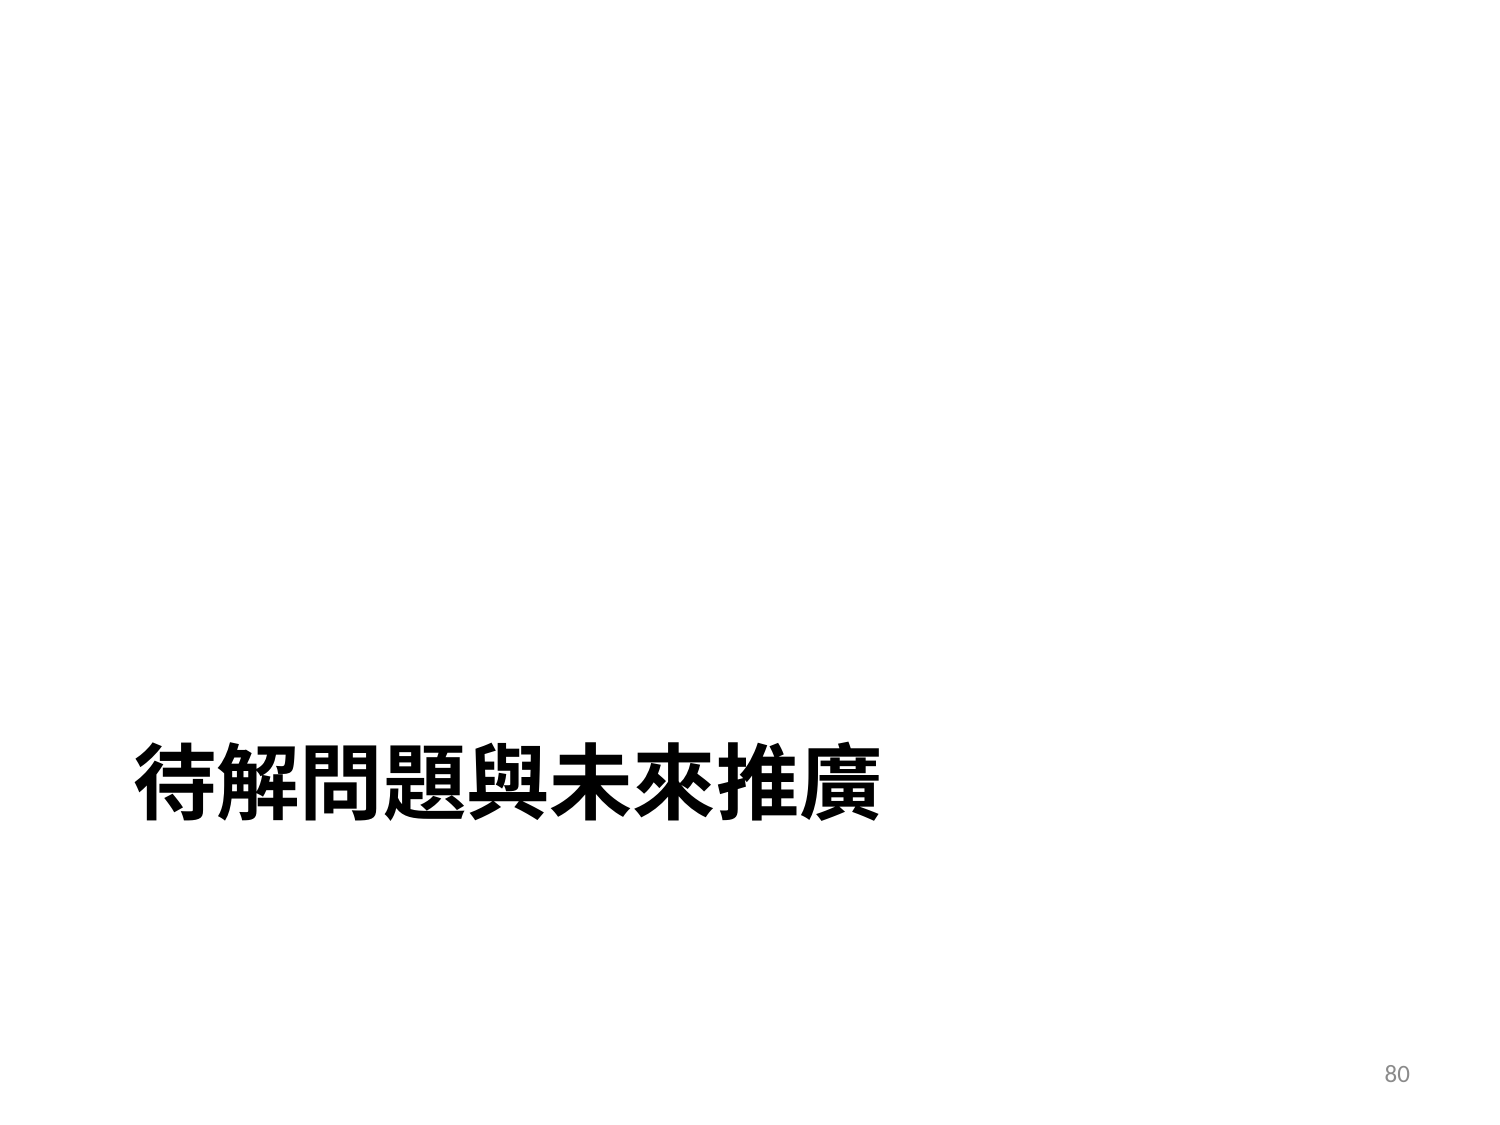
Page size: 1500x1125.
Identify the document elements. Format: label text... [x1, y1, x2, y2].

slide_number 80 [1074, 1042, 1425, 1103]
title 待解問題與未來推廣 [118, 722, 1394, 947]
